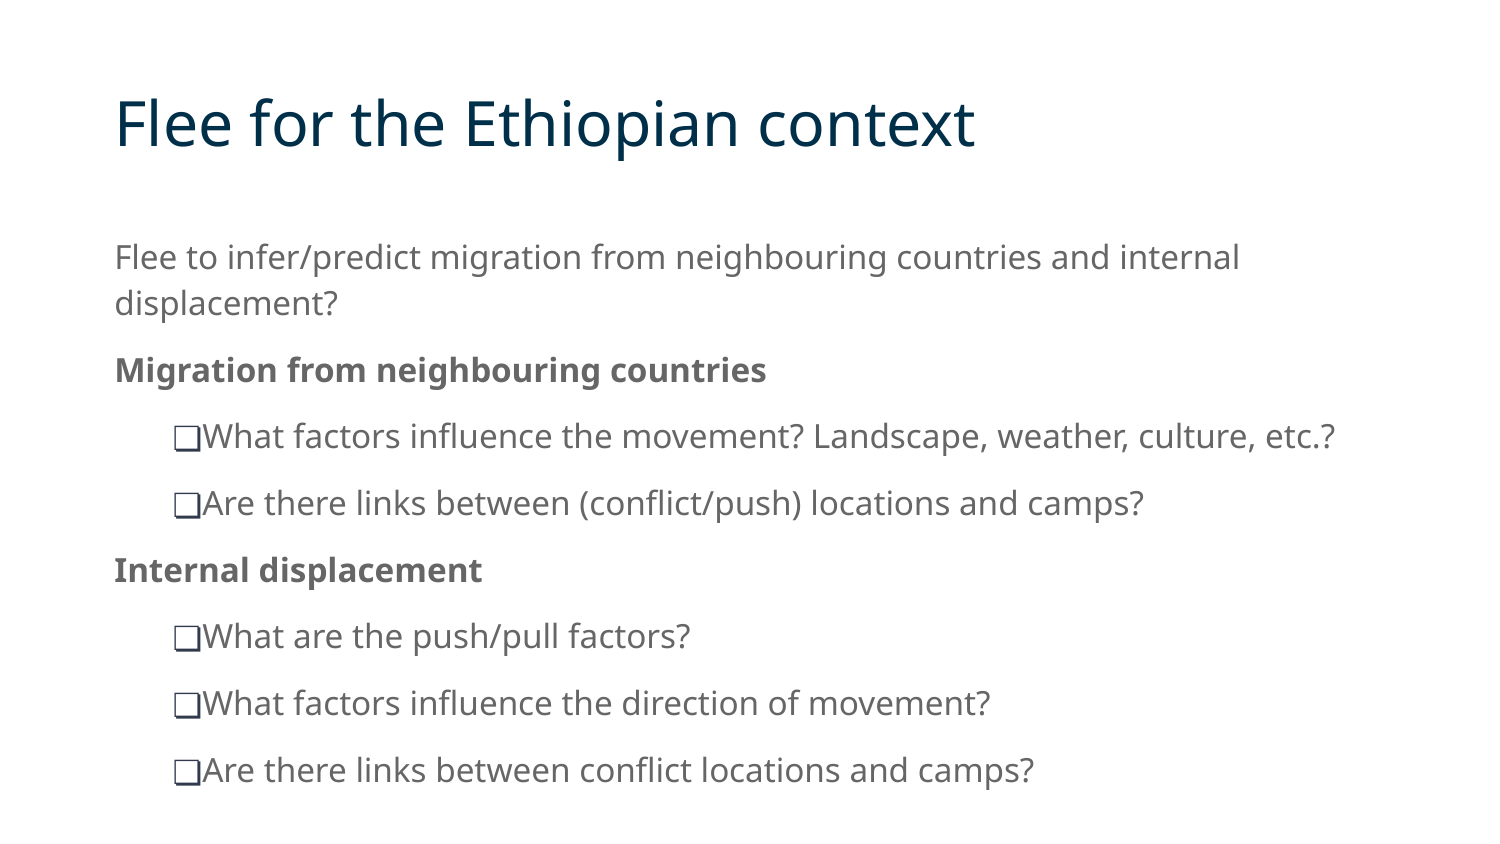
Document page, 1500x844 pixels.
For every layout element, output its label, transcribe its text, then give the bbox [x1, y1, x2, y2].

list Flee to infer/predict migration from neighbouring countries and internal displacement? Migration from neighbouring countries What factors influence the movement? Landscape, weather, culture, etc.? Are there links between (conflict/push) locations and camps? Internal displacement What are the push/pull factors? What factors influence the direction of movement? Are there links between conflict locations and camps? [103, 224, 1397, 760]
title Flee for the Ethiopian context [103, 44, 1397, 208]
